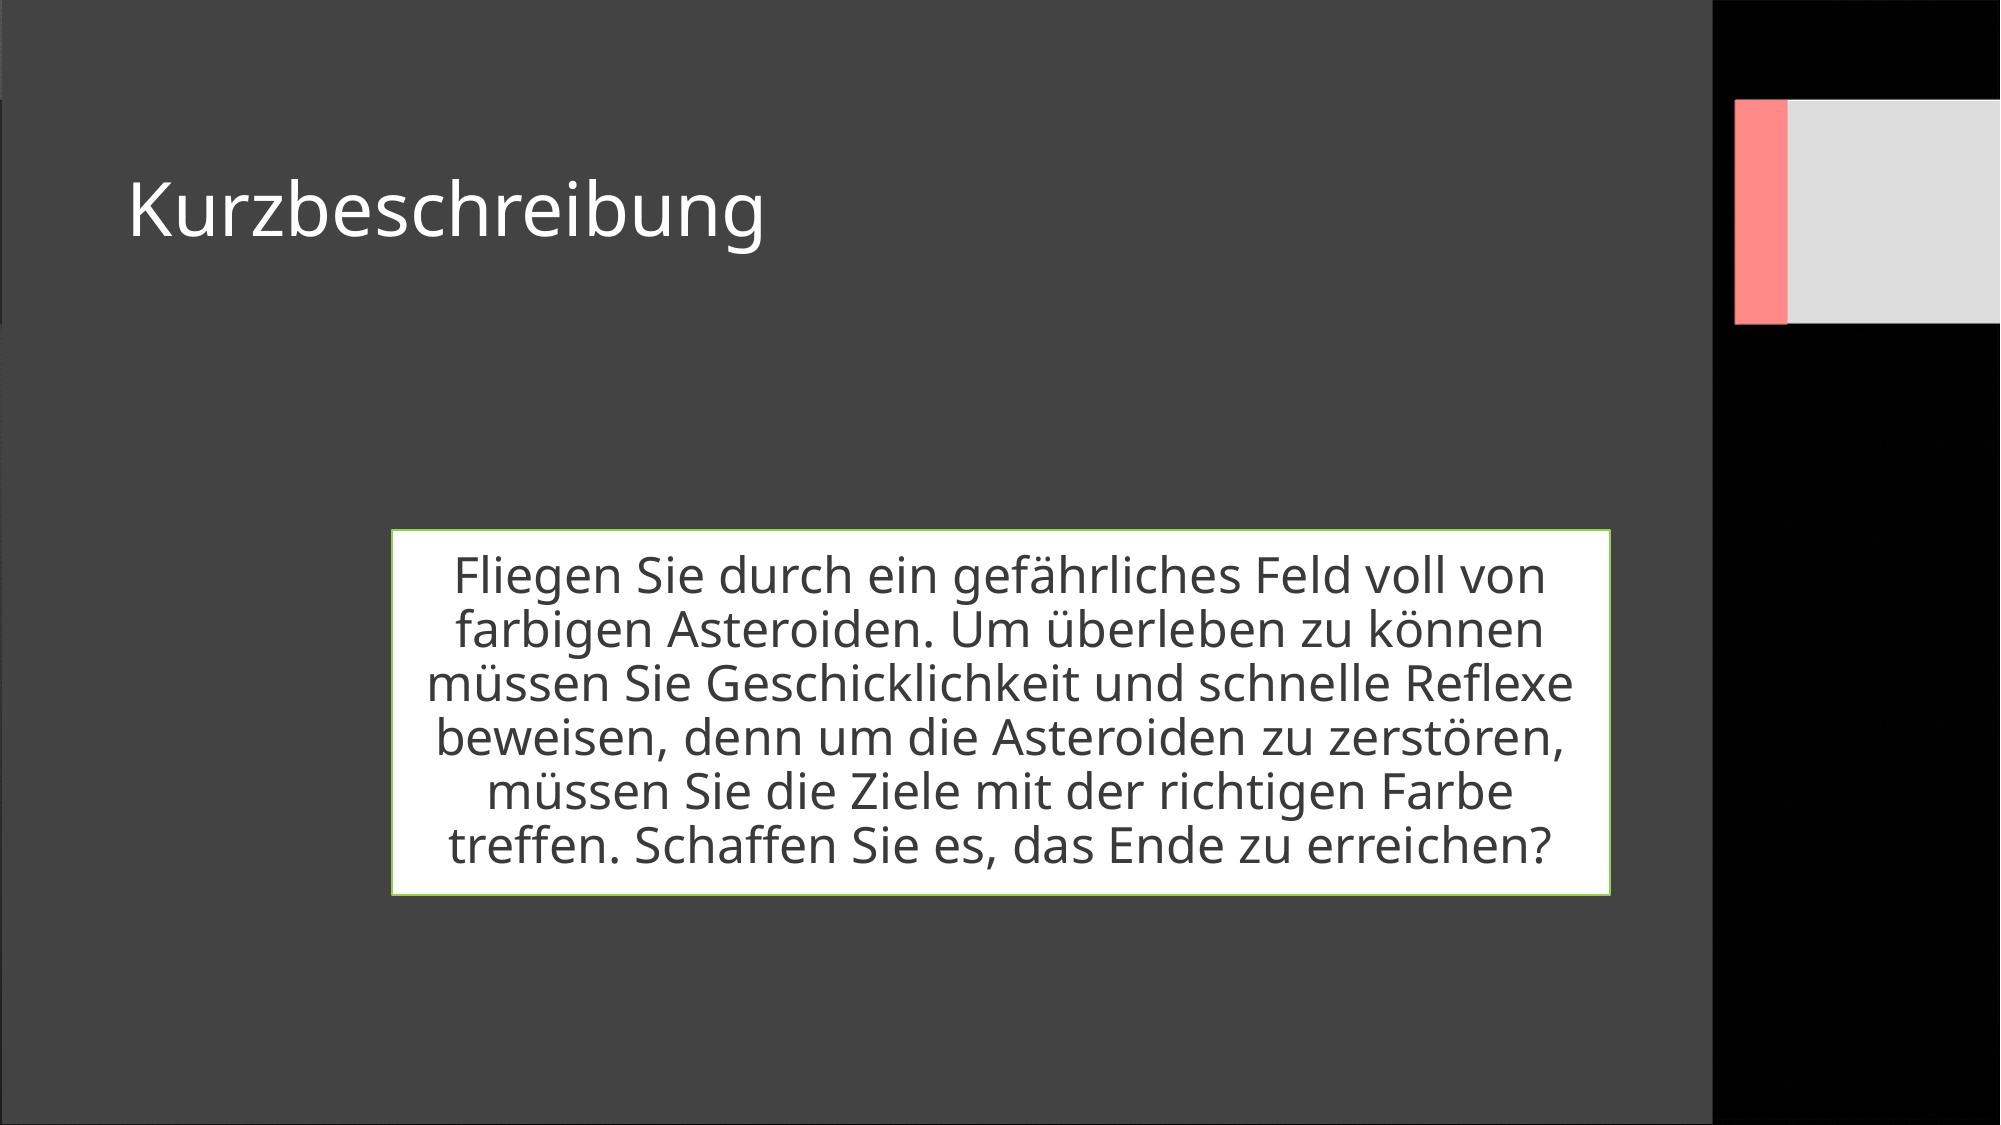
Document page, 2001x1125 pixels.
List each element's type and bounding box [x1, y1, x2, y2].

text_box [0, 0, 2000, 1125]
